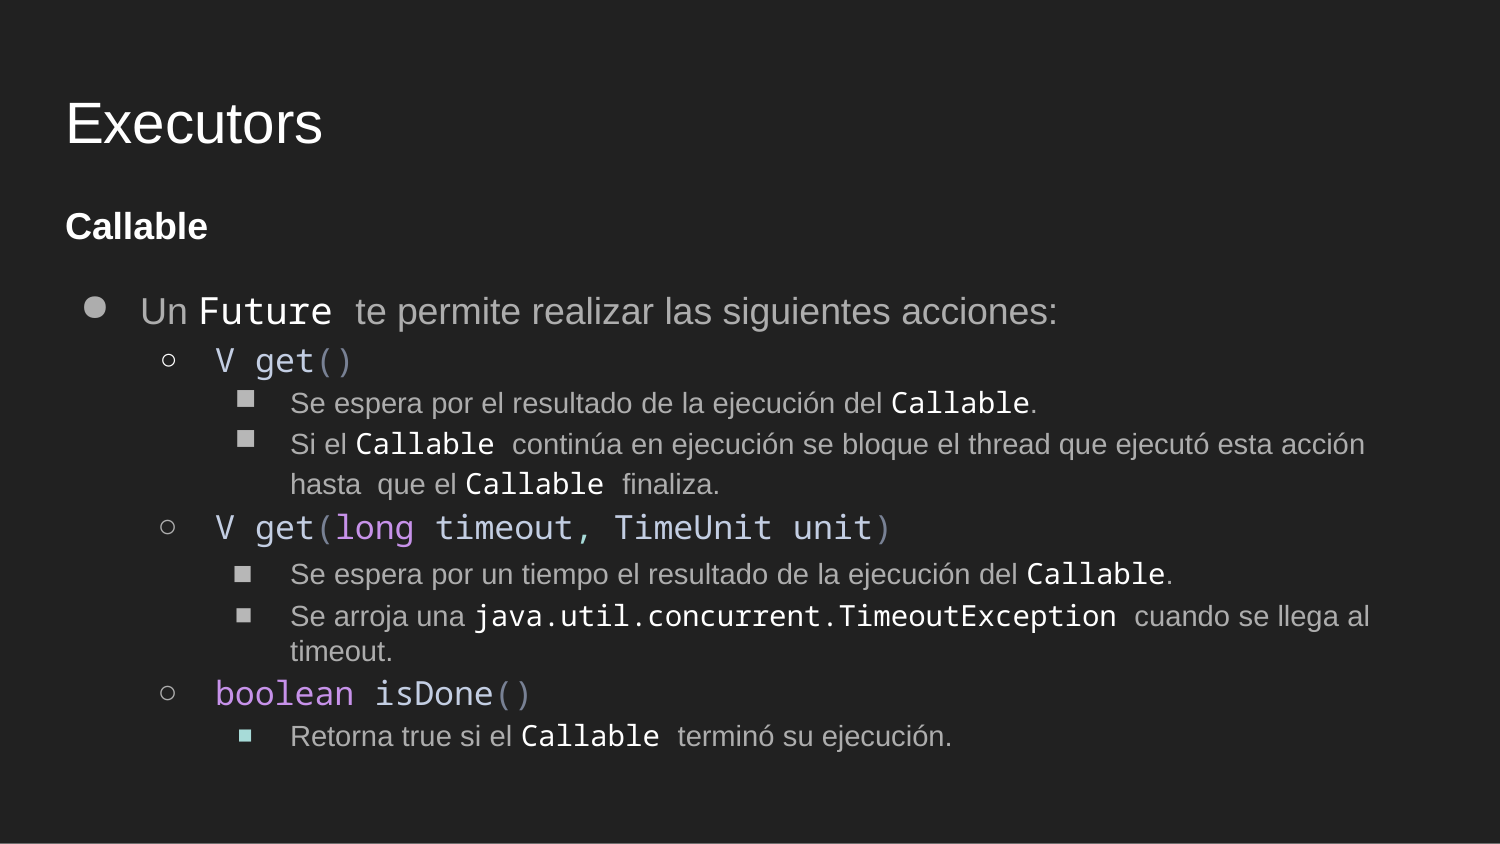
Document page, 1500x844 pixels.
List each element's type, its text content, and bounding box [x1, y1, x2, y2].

title Executors [63, 82, 327, 226]
text_box Callable Un Future te permite realizar las siguientes acciones: V get() Se espera por el resultado de la ejecución del Callable. Si el Callable continúa en ejecución se bloque el thread que ejecutó esta acción hasta que el Callable finaliza. V get(long timeout, TimeUnit unit) Se espera por un tiempo el resultado de la ejecución del Callable. Se arroja una java.util.concurrent.TimeoutException cuando se llega al timeout. boolean isDone() Retorna true si el Callable terminó su ejecución. [63, 199, 1425, 753]
